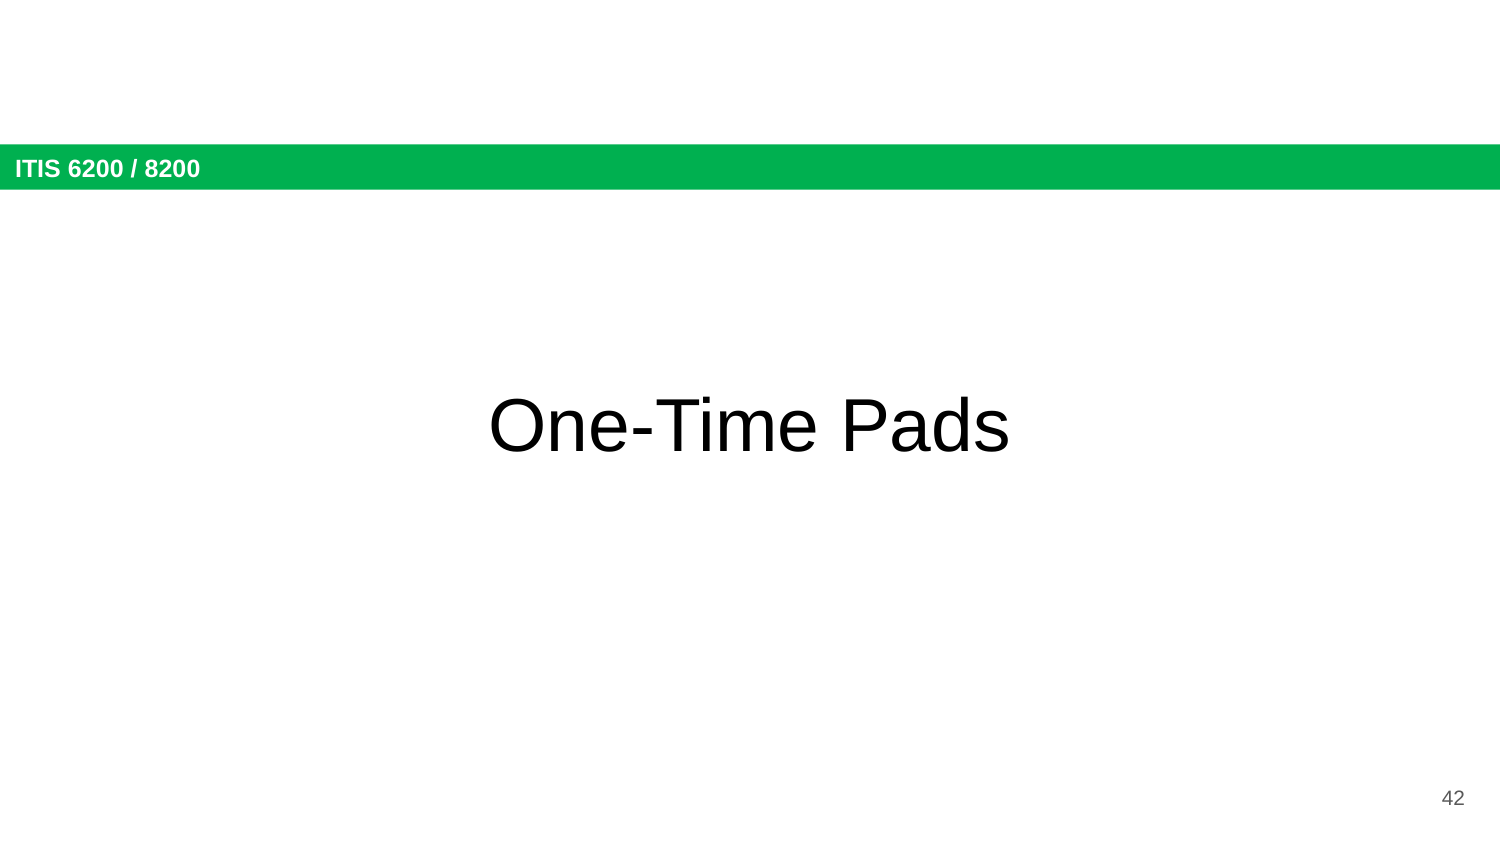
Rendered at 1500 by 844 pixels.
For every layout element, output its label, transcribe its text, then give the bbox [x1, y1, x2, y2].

slide_number 42 [1389, 764, 1480, 830]
title One-Time Pads [51, 352, 1449, 491]
